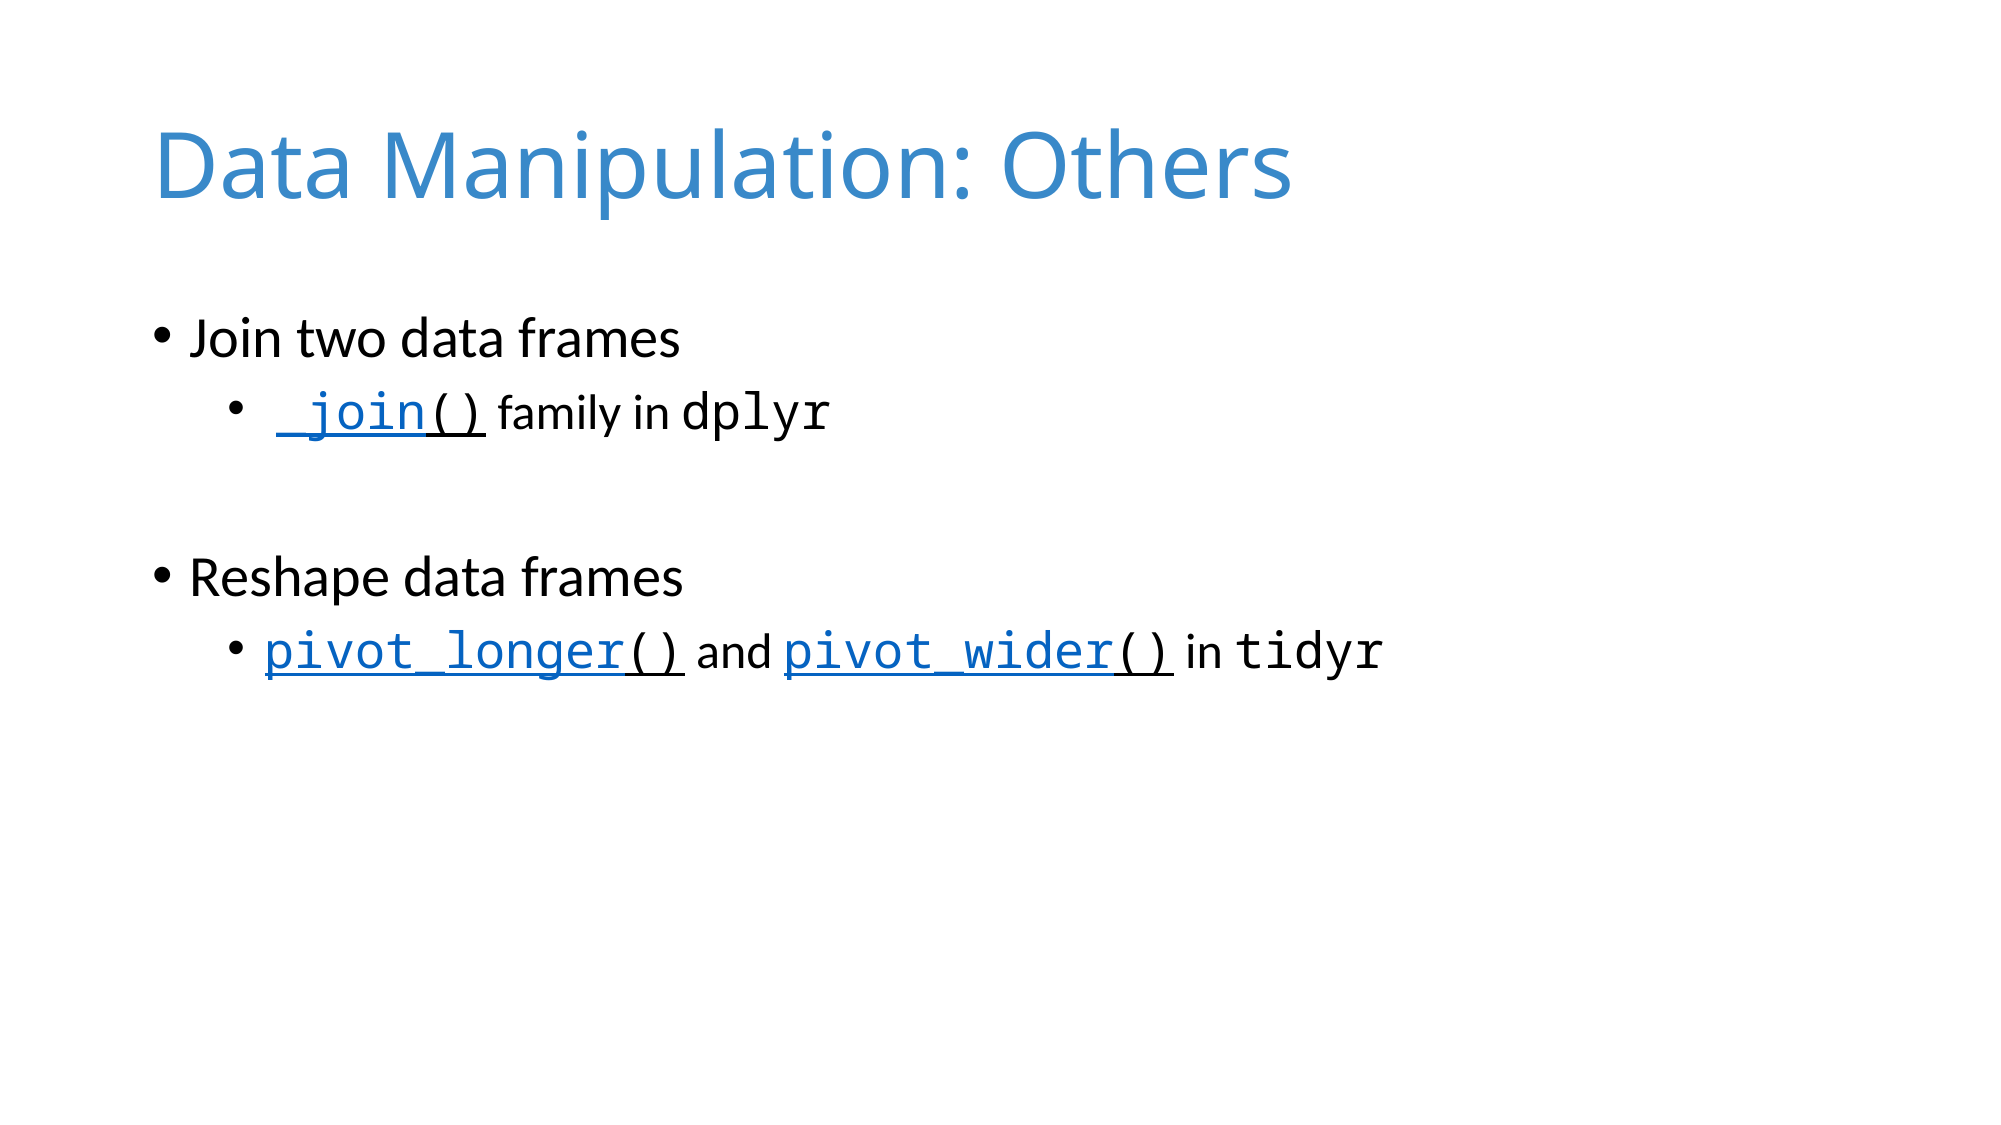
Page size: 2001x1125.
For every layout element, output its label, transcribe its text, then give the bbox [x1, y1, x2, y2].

title Data Manipulation: Others [137, 59, 1863, 278]
list Join two data frames _join() family in dplyr Reshape data frames pivot_longer() and pivot_wider() in tidyr [137, 299, 1863, 1014]
